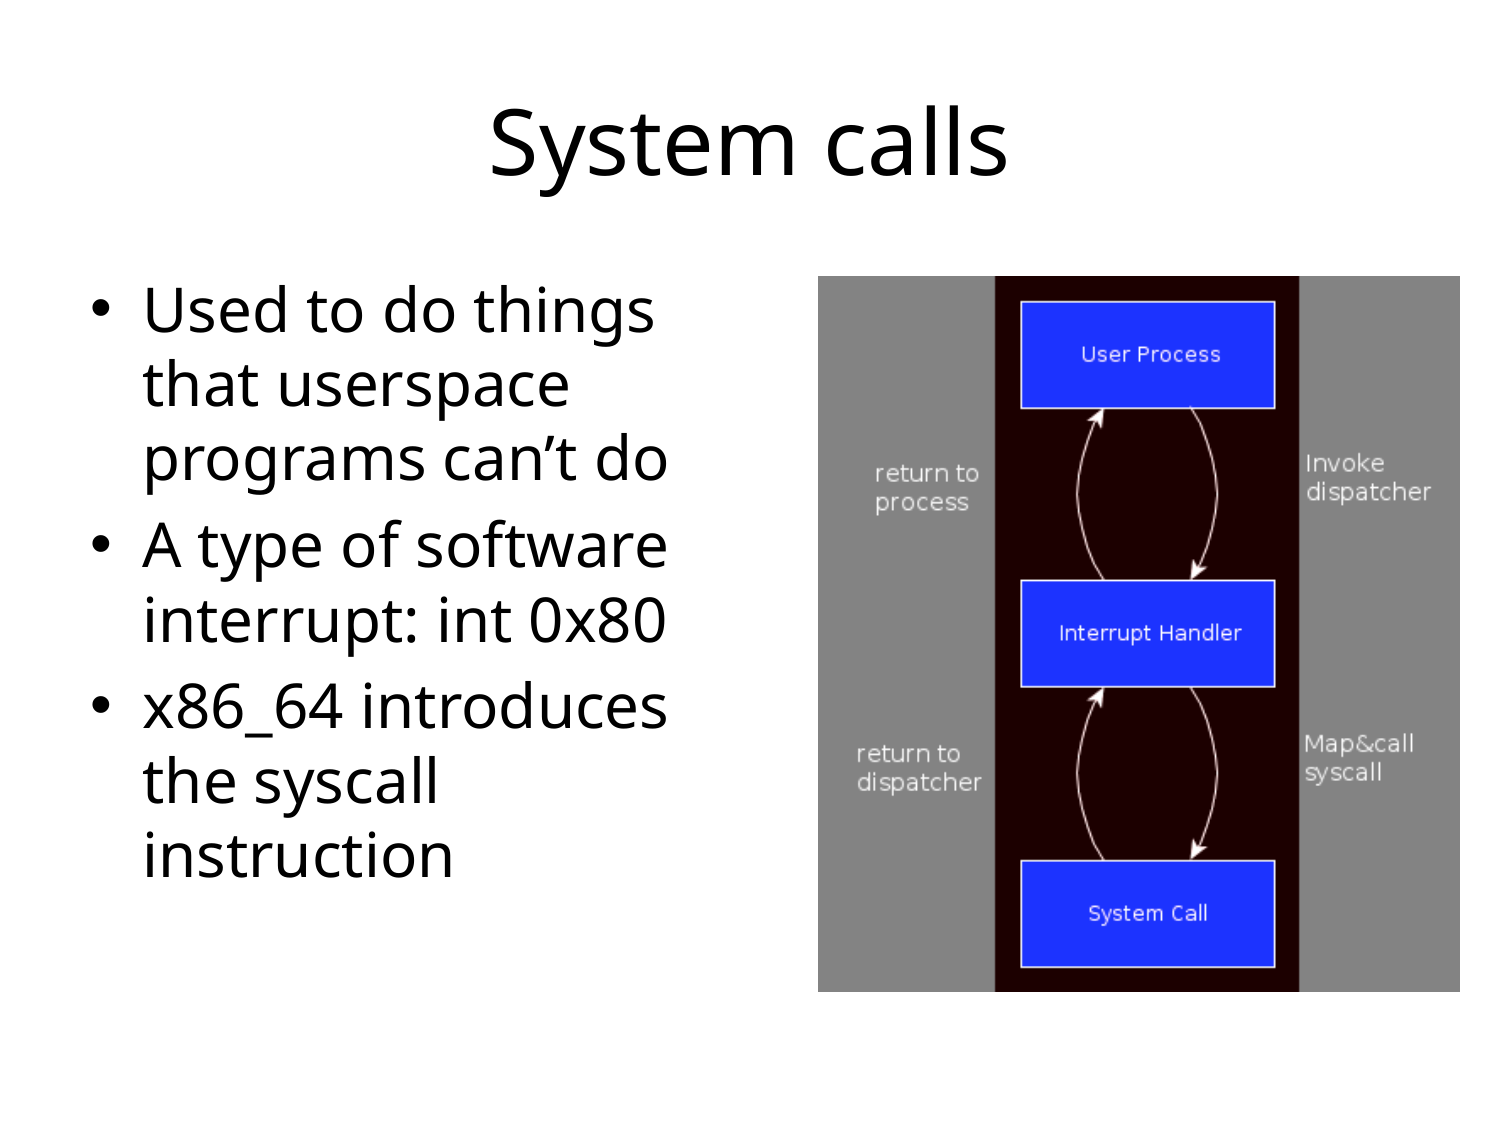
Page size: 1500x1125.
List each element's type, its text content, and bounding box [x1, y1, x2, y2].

picture [818, 275, 1460, 992]
title System calls [75, 45, 1425, 233]
list Used to do things that userspace programs can’t do A type of software interrupt: int 0x80 x86_64 introduces the syscall instruction [75, 262, 730, 1005]
